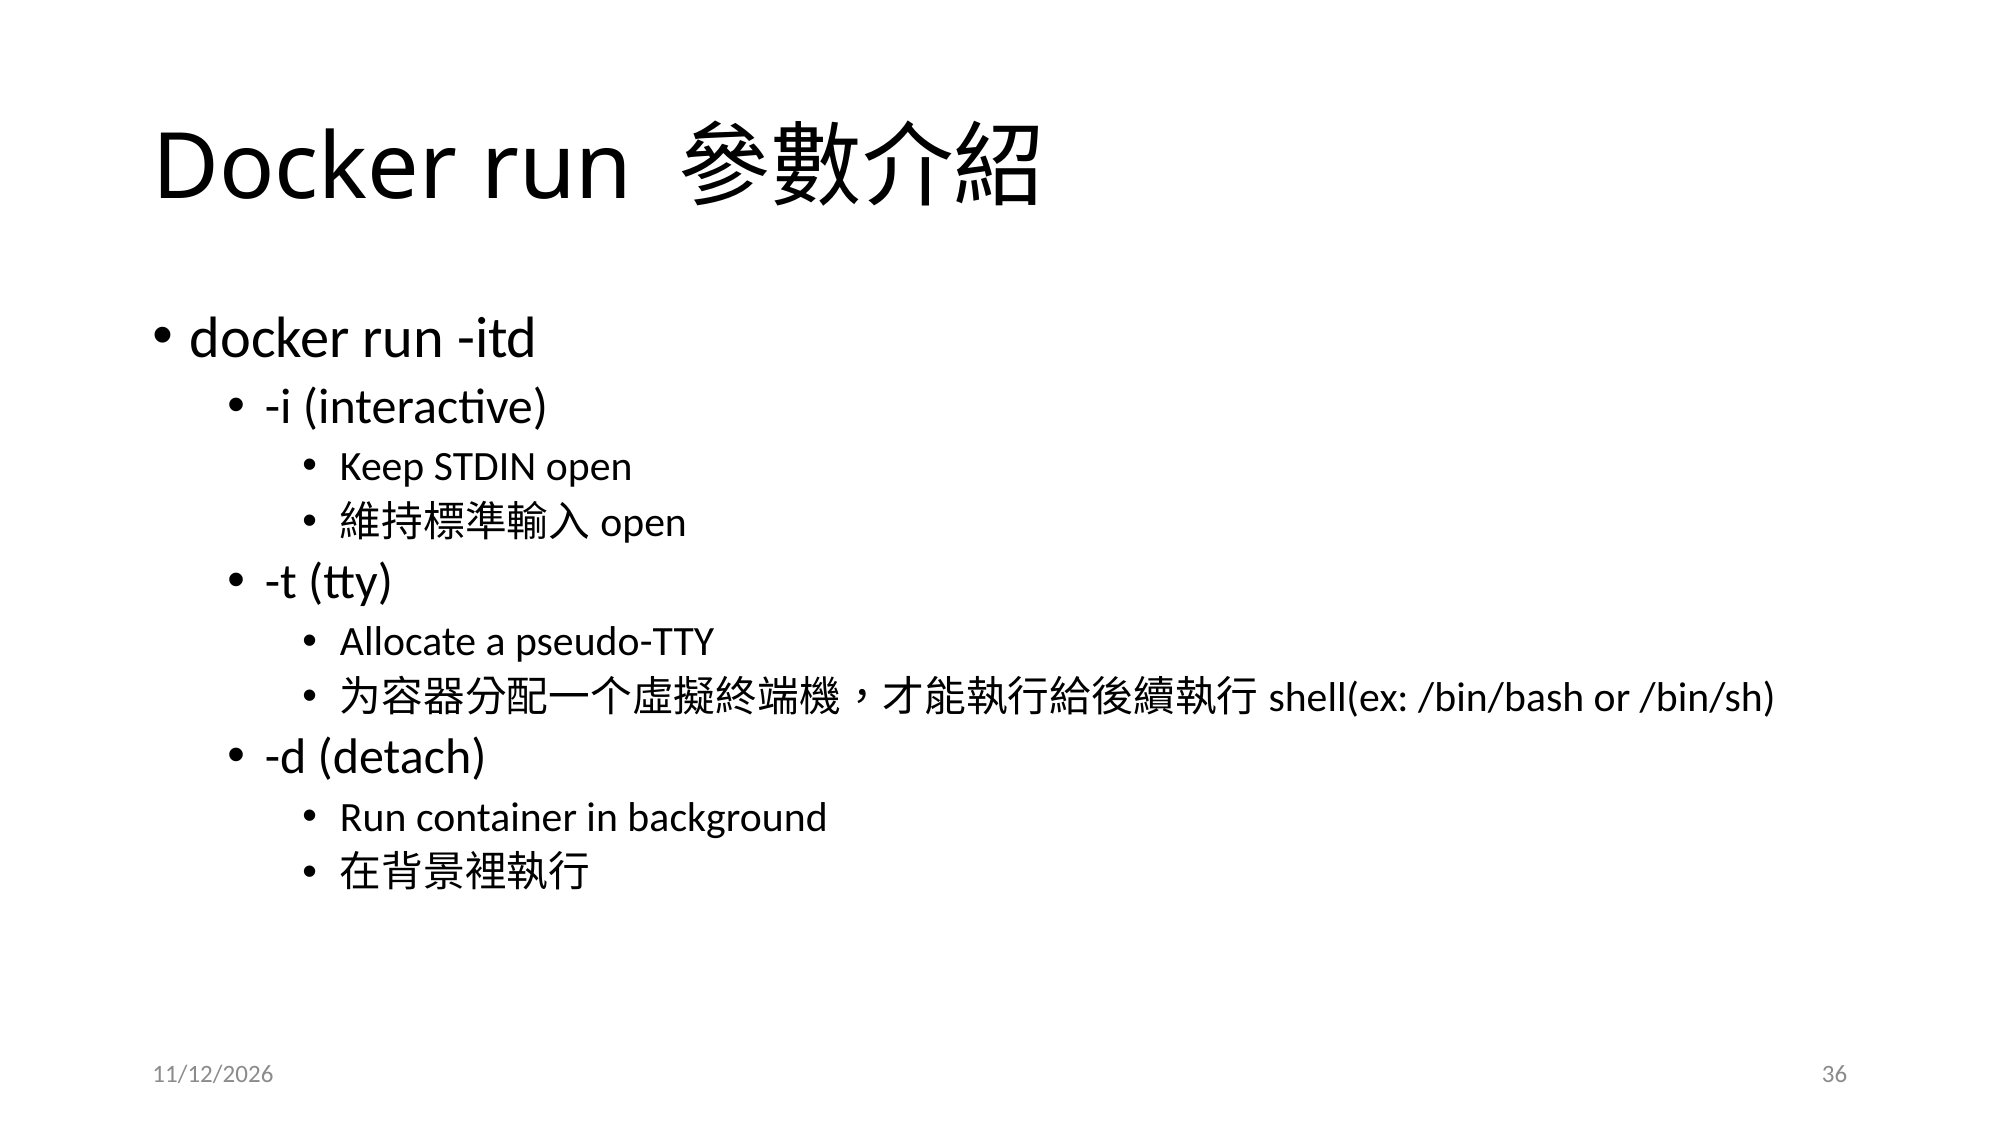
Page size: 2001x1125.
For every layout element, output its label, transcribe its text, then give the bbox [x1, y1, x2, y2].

slide_number 36 [1412, 1042, 1863, 1103]
title Docker run 參數介紹 [137, 59, 1863, 278]
list docker run -itd -i (interactive) Keep STDIN open 維持標準輸入open -t (tty) Allocate a pseudo-TTY 为容器分配一个虛擬終端機，才能執行給後續執行shell(ex: /bin/bash or /bin/sh) -d (detach) Run container in background 在背景裡執行 [137, 299, 1863, 1014]
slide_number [137, 1042, 588, 1103]
